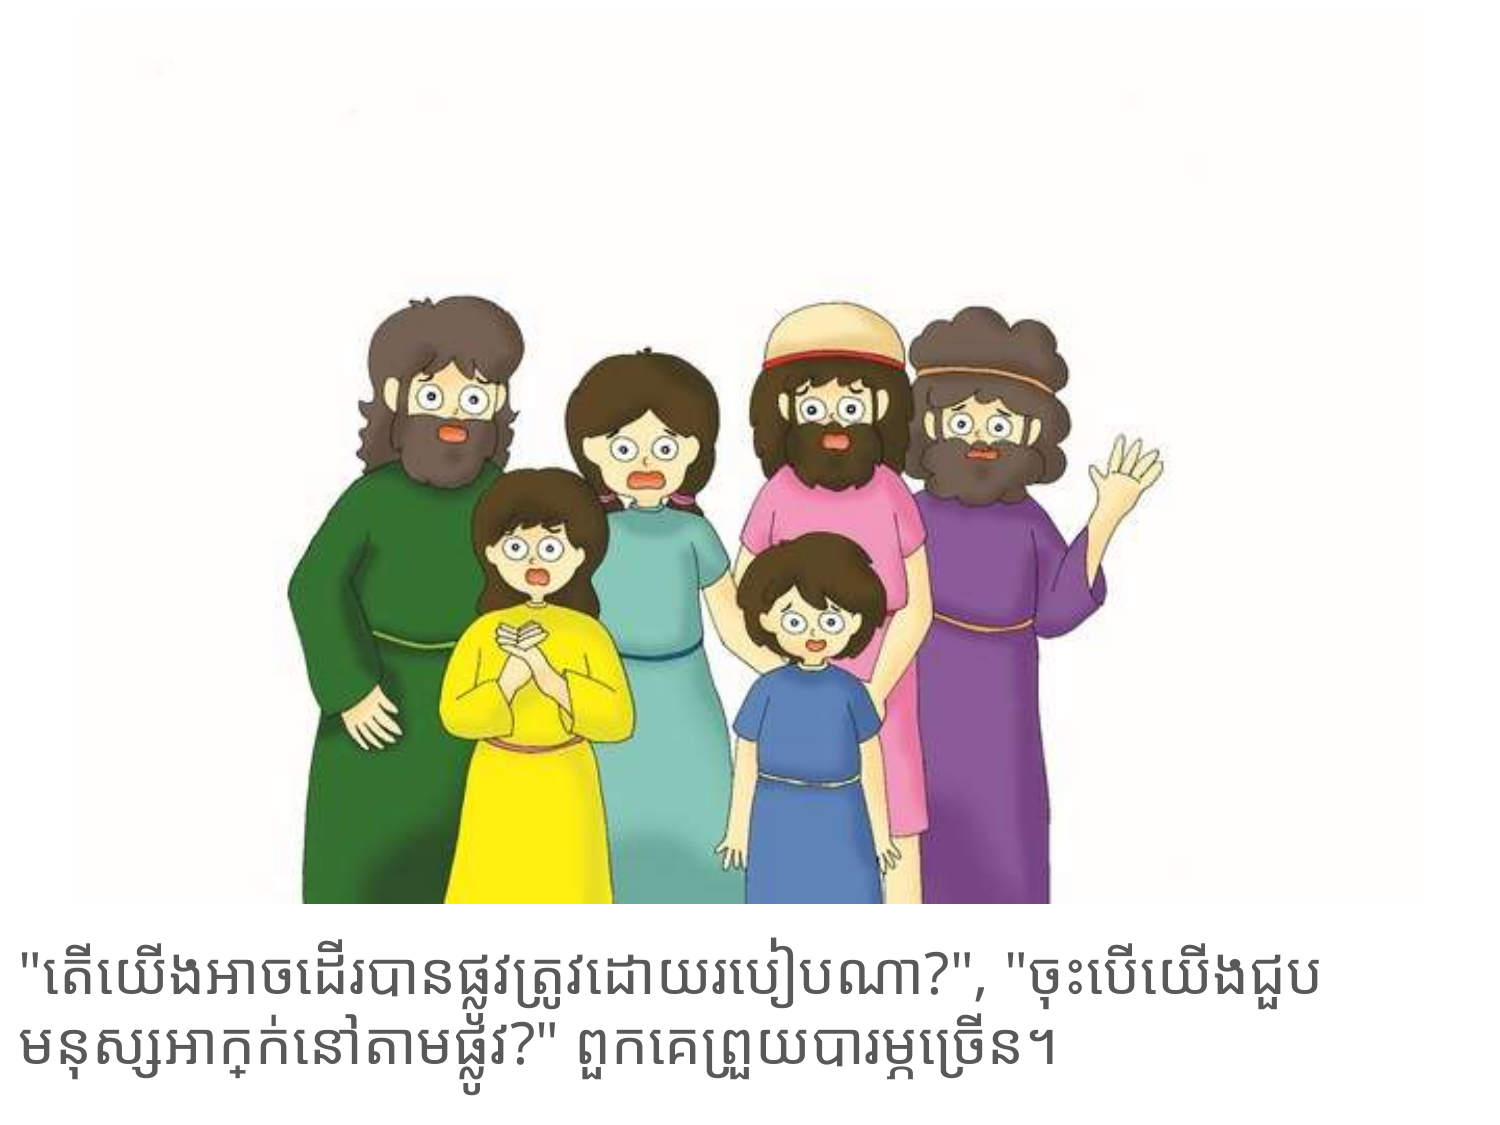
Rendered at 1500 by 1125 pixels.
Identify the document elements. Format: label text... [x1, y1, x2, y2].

picture [74, 10, 1426, 905]
text_box "តើយើងអាចដើរបានផ្លូវត្រូវដោយរបៀបណា?", "ចុះបើយើងជួបមនុស្សអាក្រក់នៅតាមផ្លូវ?" ពួកគេព្រួយបារម្ភច្រើន។ [4, 928, 1475, 1084]
